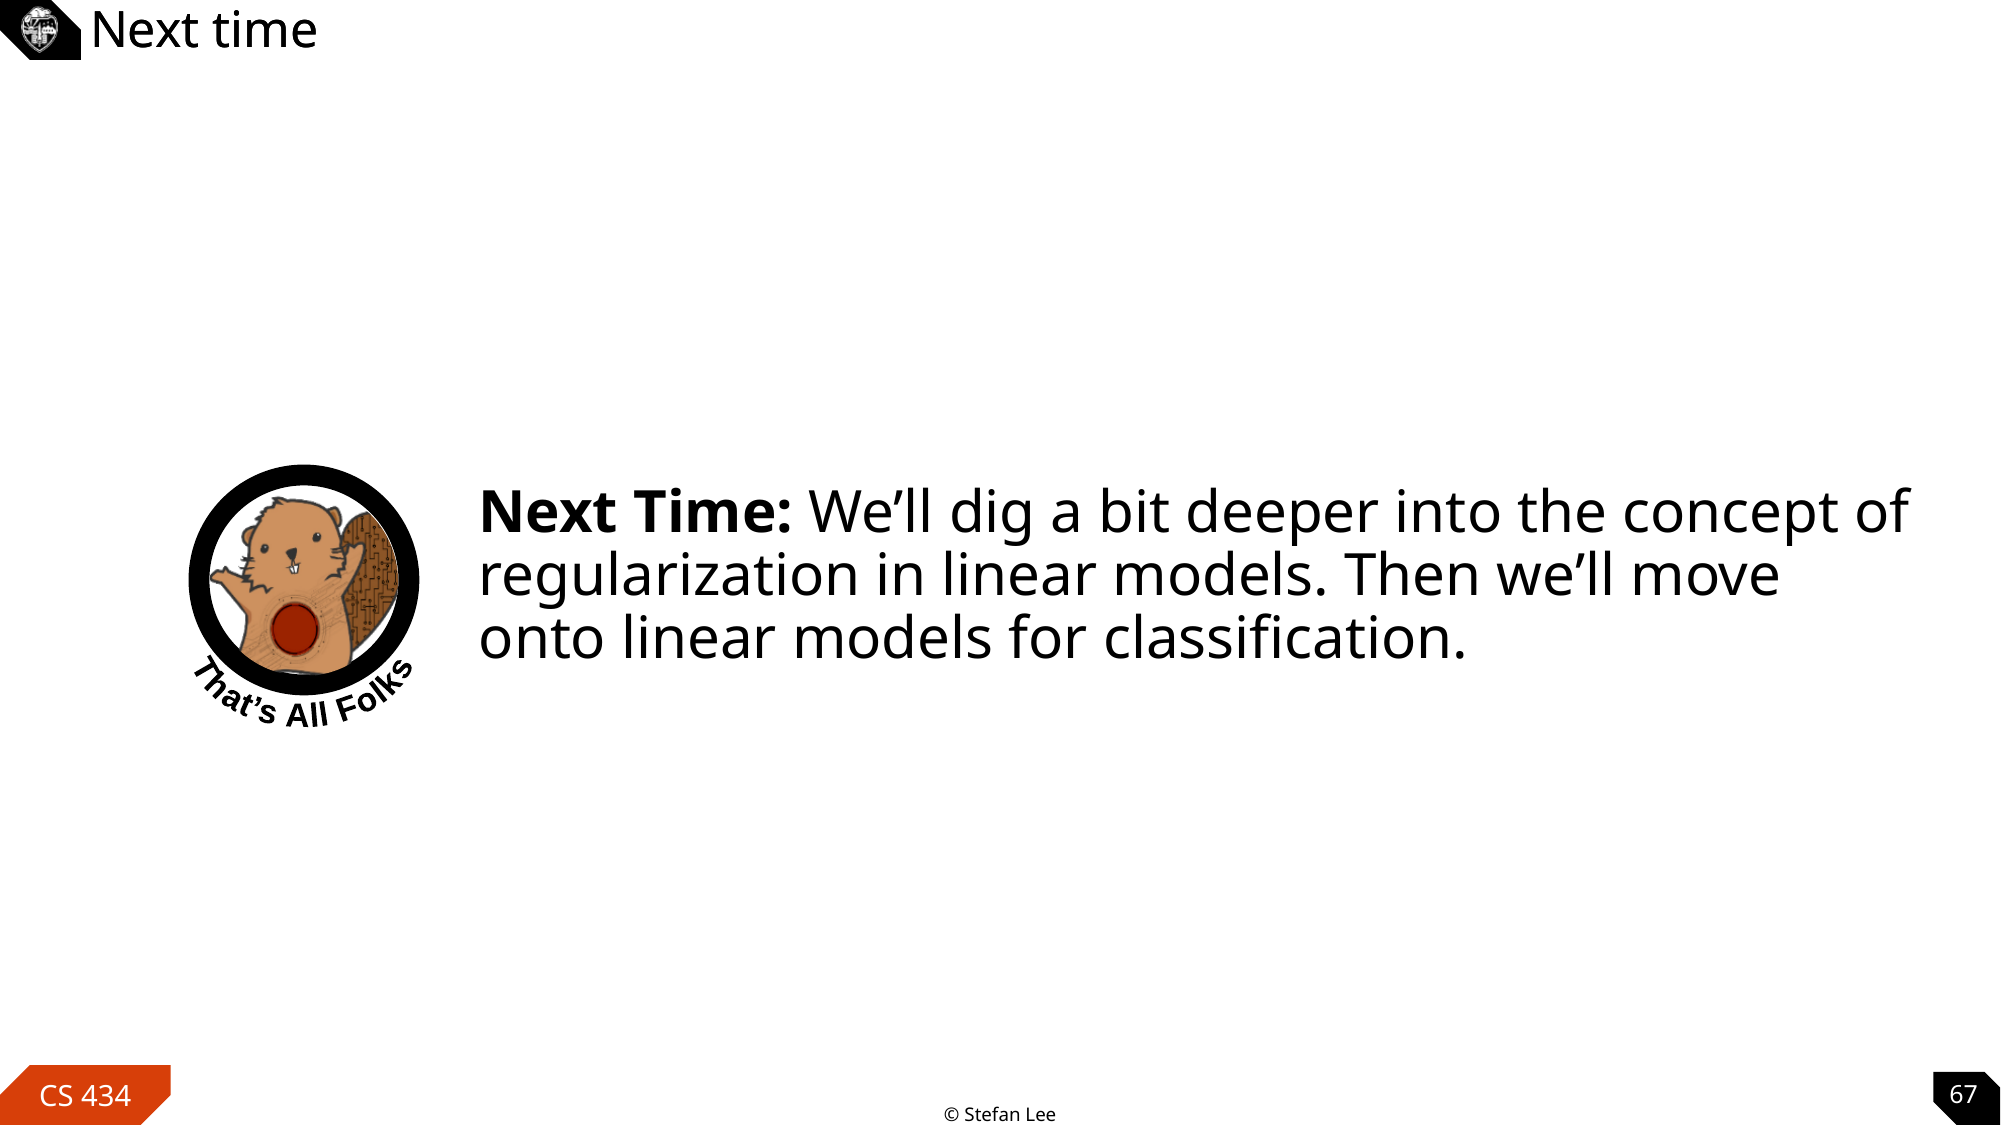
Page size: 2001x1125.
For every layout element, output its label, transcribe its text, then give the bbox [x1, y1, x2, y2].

slide_number 67 [1933, 1071, 1994, 1119]
picture [209, 486, 399, 676]
title Next time [0, 1, 1699, 61]
list Next Time: We’ll dig a bit deeper into the concept of regularization in linear models. Then we’ll move onto linear models for classification. [464, 474, 1934, 708]
